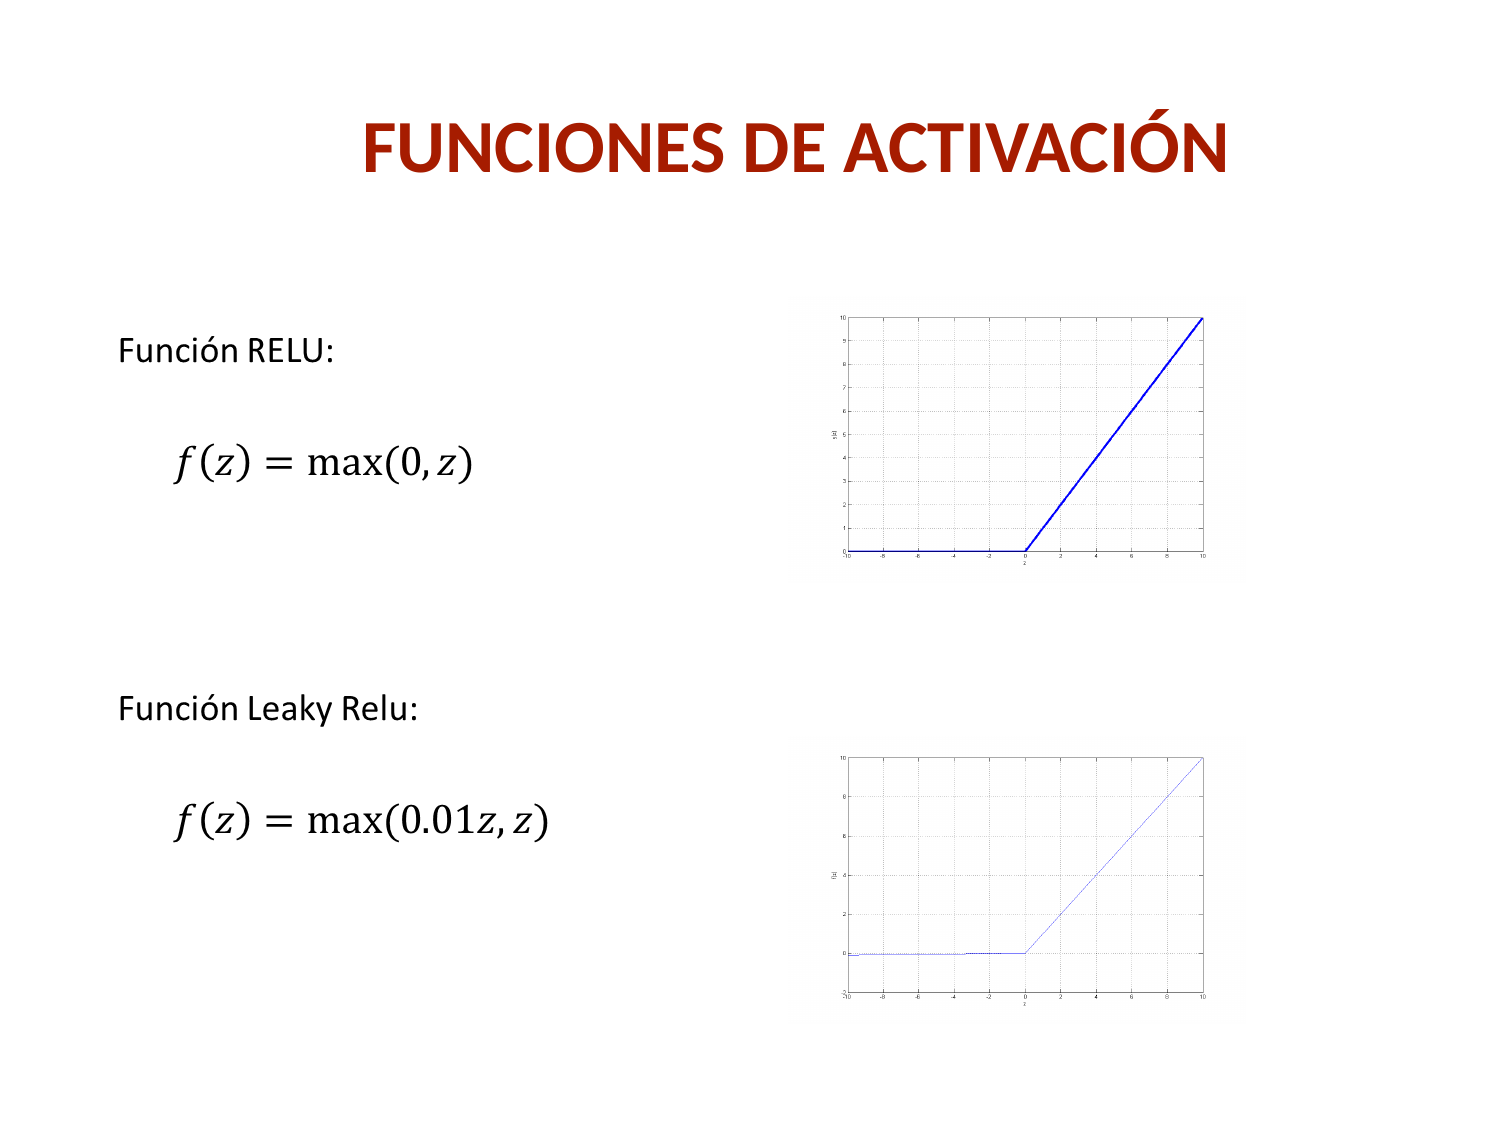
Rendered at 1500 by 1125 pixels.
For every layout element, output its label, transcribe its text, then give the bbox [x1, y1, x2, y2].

picture [788, 736, 1246, 1024]
title Funciones de Activación [123, 44, 1469, 240]
list [94, 314, 1406, 1024]
picture [788, 296, 1246, 583]
